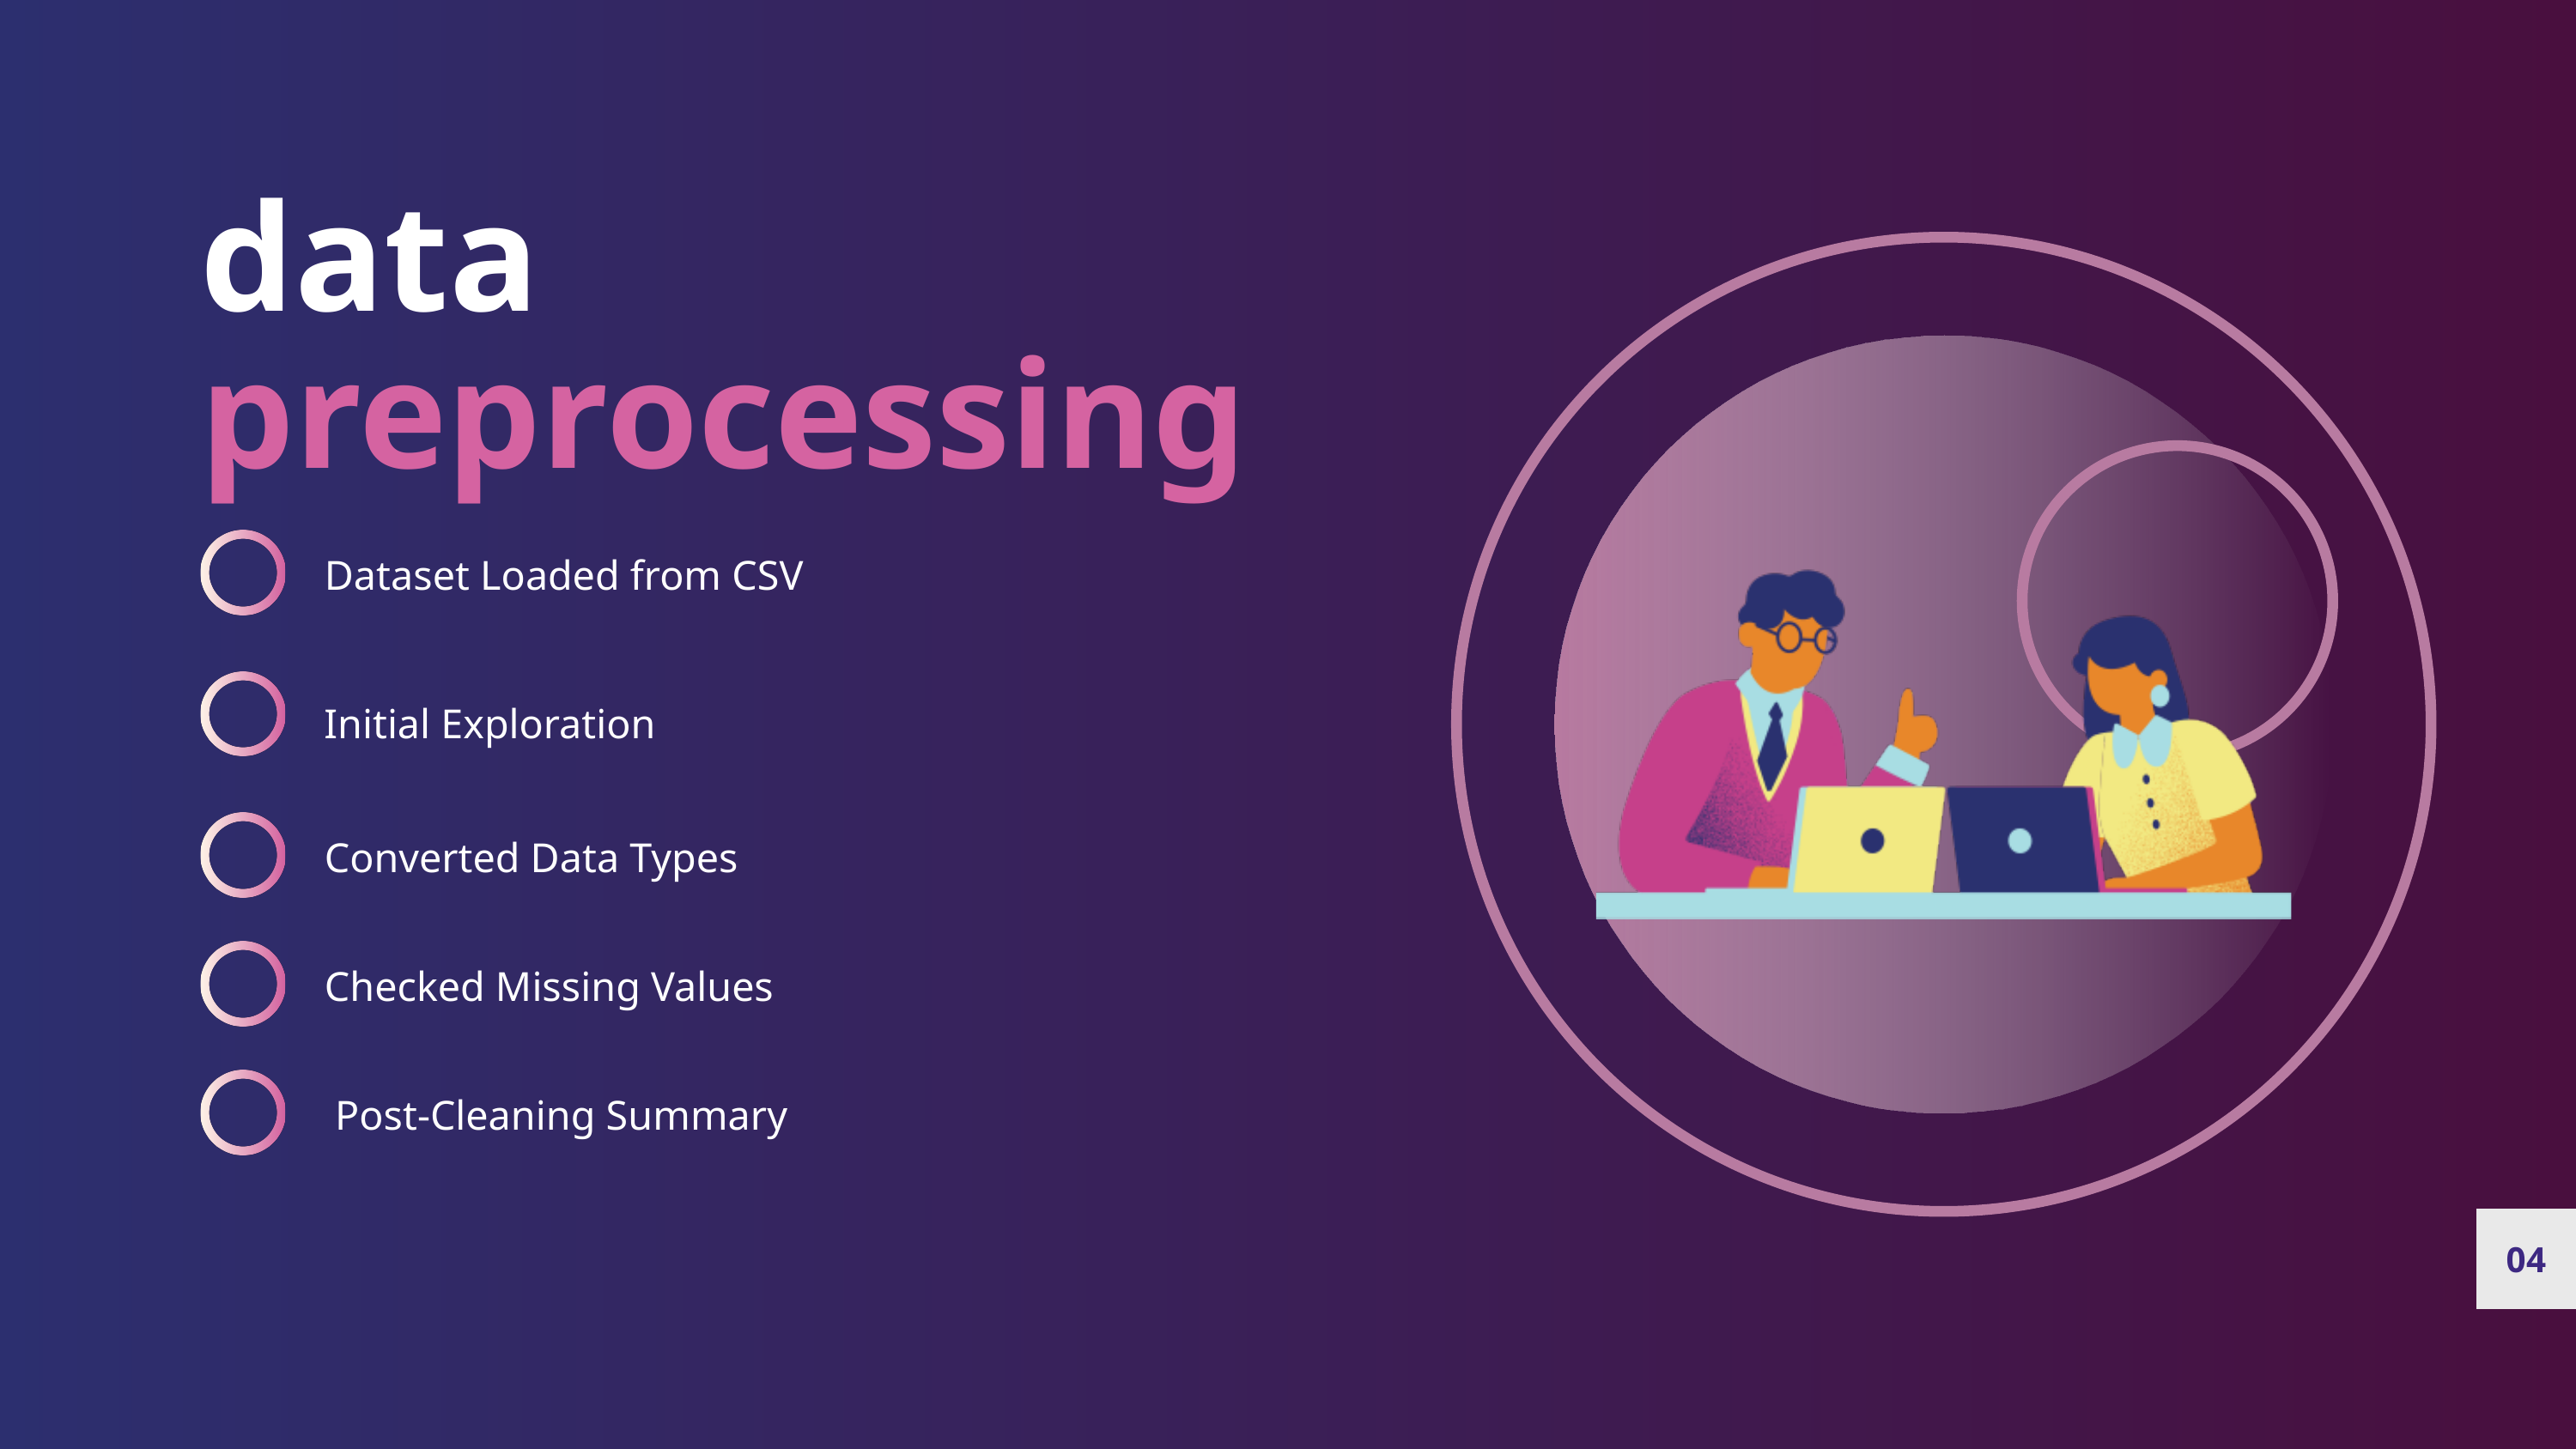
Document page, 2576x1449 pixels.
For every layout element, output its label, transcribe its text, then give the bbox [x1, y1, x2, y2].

text_box Dataset Loaded from CSV [324, 542, 1380, 599]
text_box [200, 671, 286, 756]
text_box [1554, 335, 2333, 1113]
text_box Post-Cleaning Summary [324, 1082, 1380, 1139]
text_box Checked Missing Values [324, 953, 1380, 1009]
text_box Initial Exploration [313, 690, 1370, 747]
text_box [200, 530, 286, 615]
text_box data [200, 191, 1177, 341]
text_box [200, 1070, 286, 1155]
text_box [200, 941, 286, 1027]
text_box Converted Data Types [324, 824, 1380, 881]
text_box [200, 812, 286, 898]
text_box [2021, 445, 2333, 757]
text_box preprocessing [200, 349, 1273, 499]
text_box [1455, 236, 2432, 1212]
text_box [2476, 1209, 2576, 1309]
